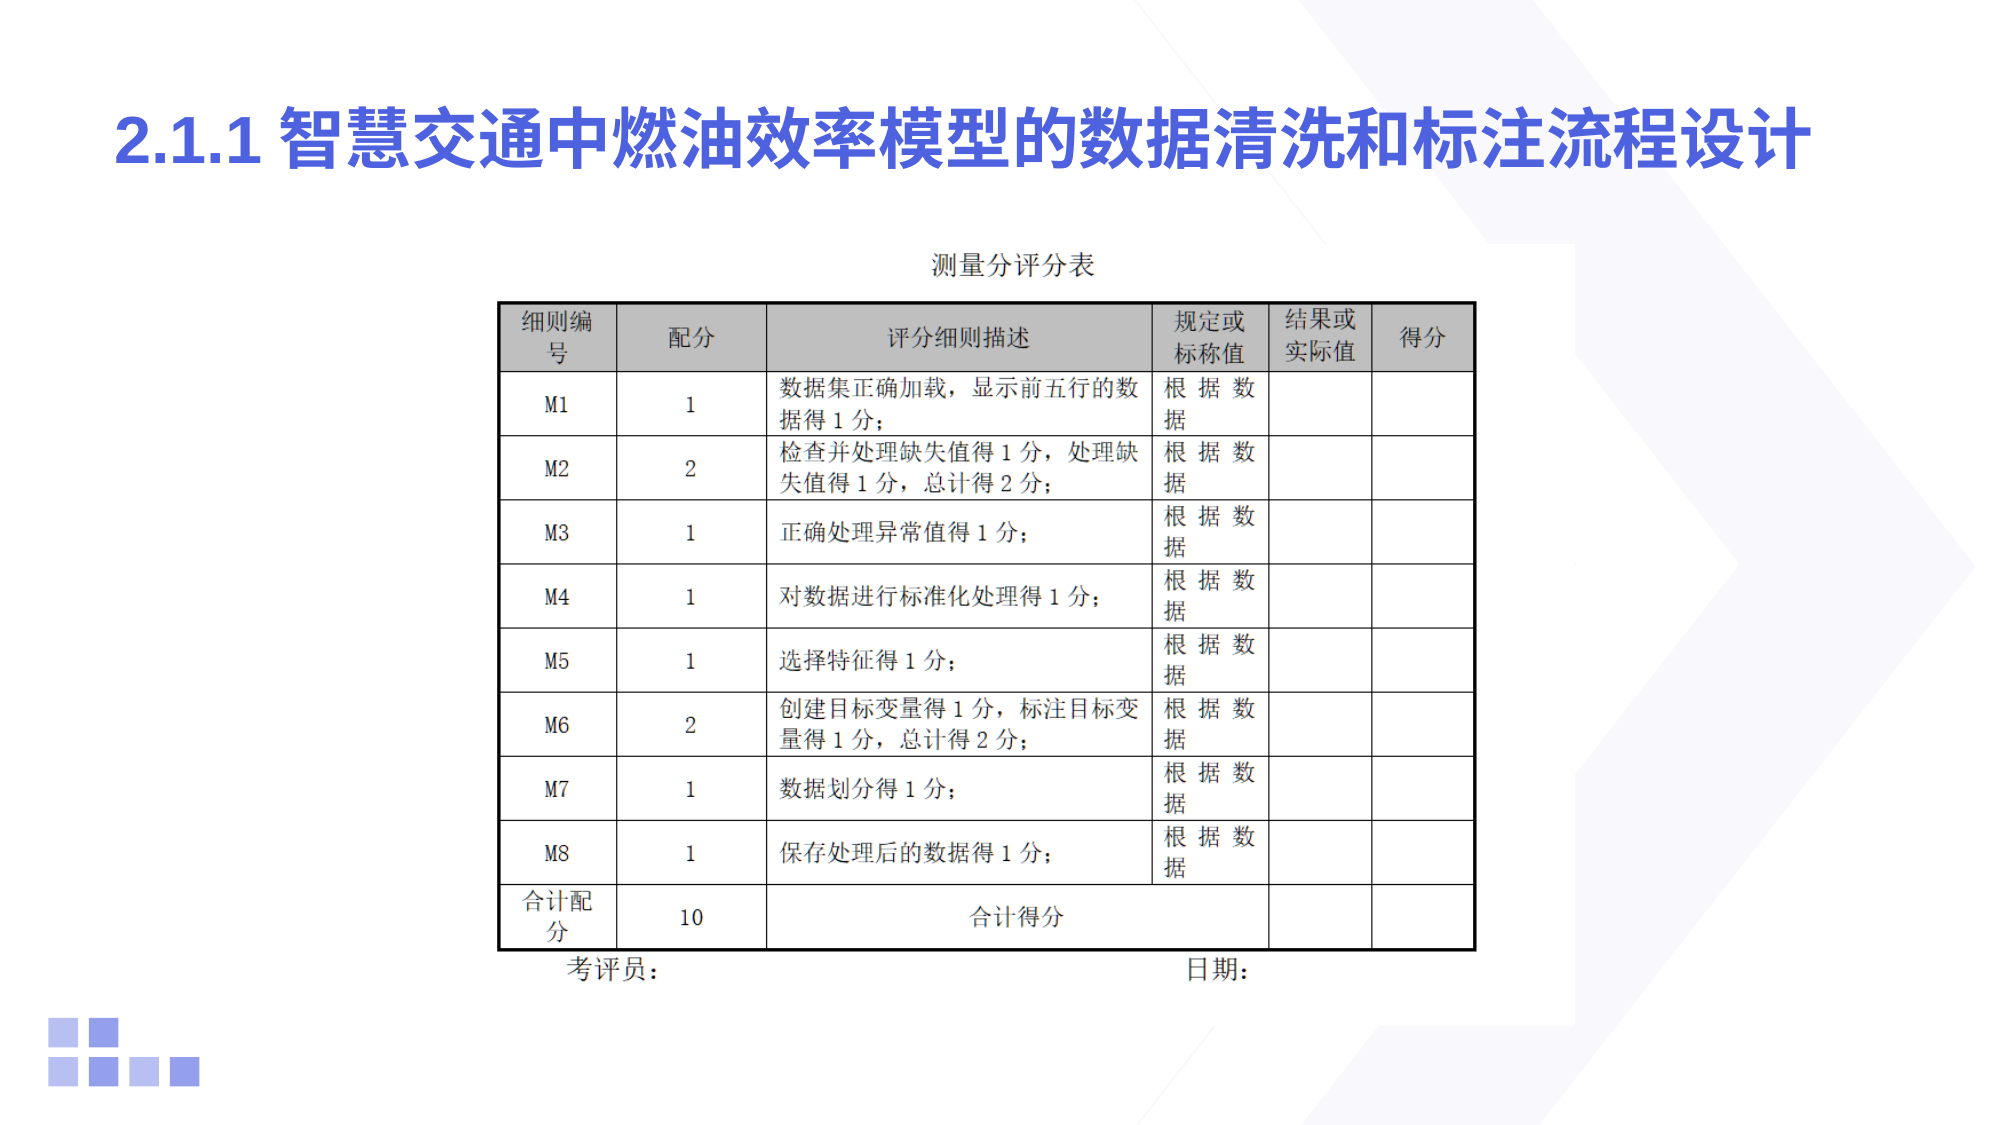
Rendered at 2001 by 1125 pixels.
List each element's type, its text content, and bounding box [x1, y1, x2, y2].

title 2.1.1智慧交通中燃油效率模型的数据清洗和标注流程设计 [114, 59, 1886, 178]
picture [424, 244, 1575, 1026]
